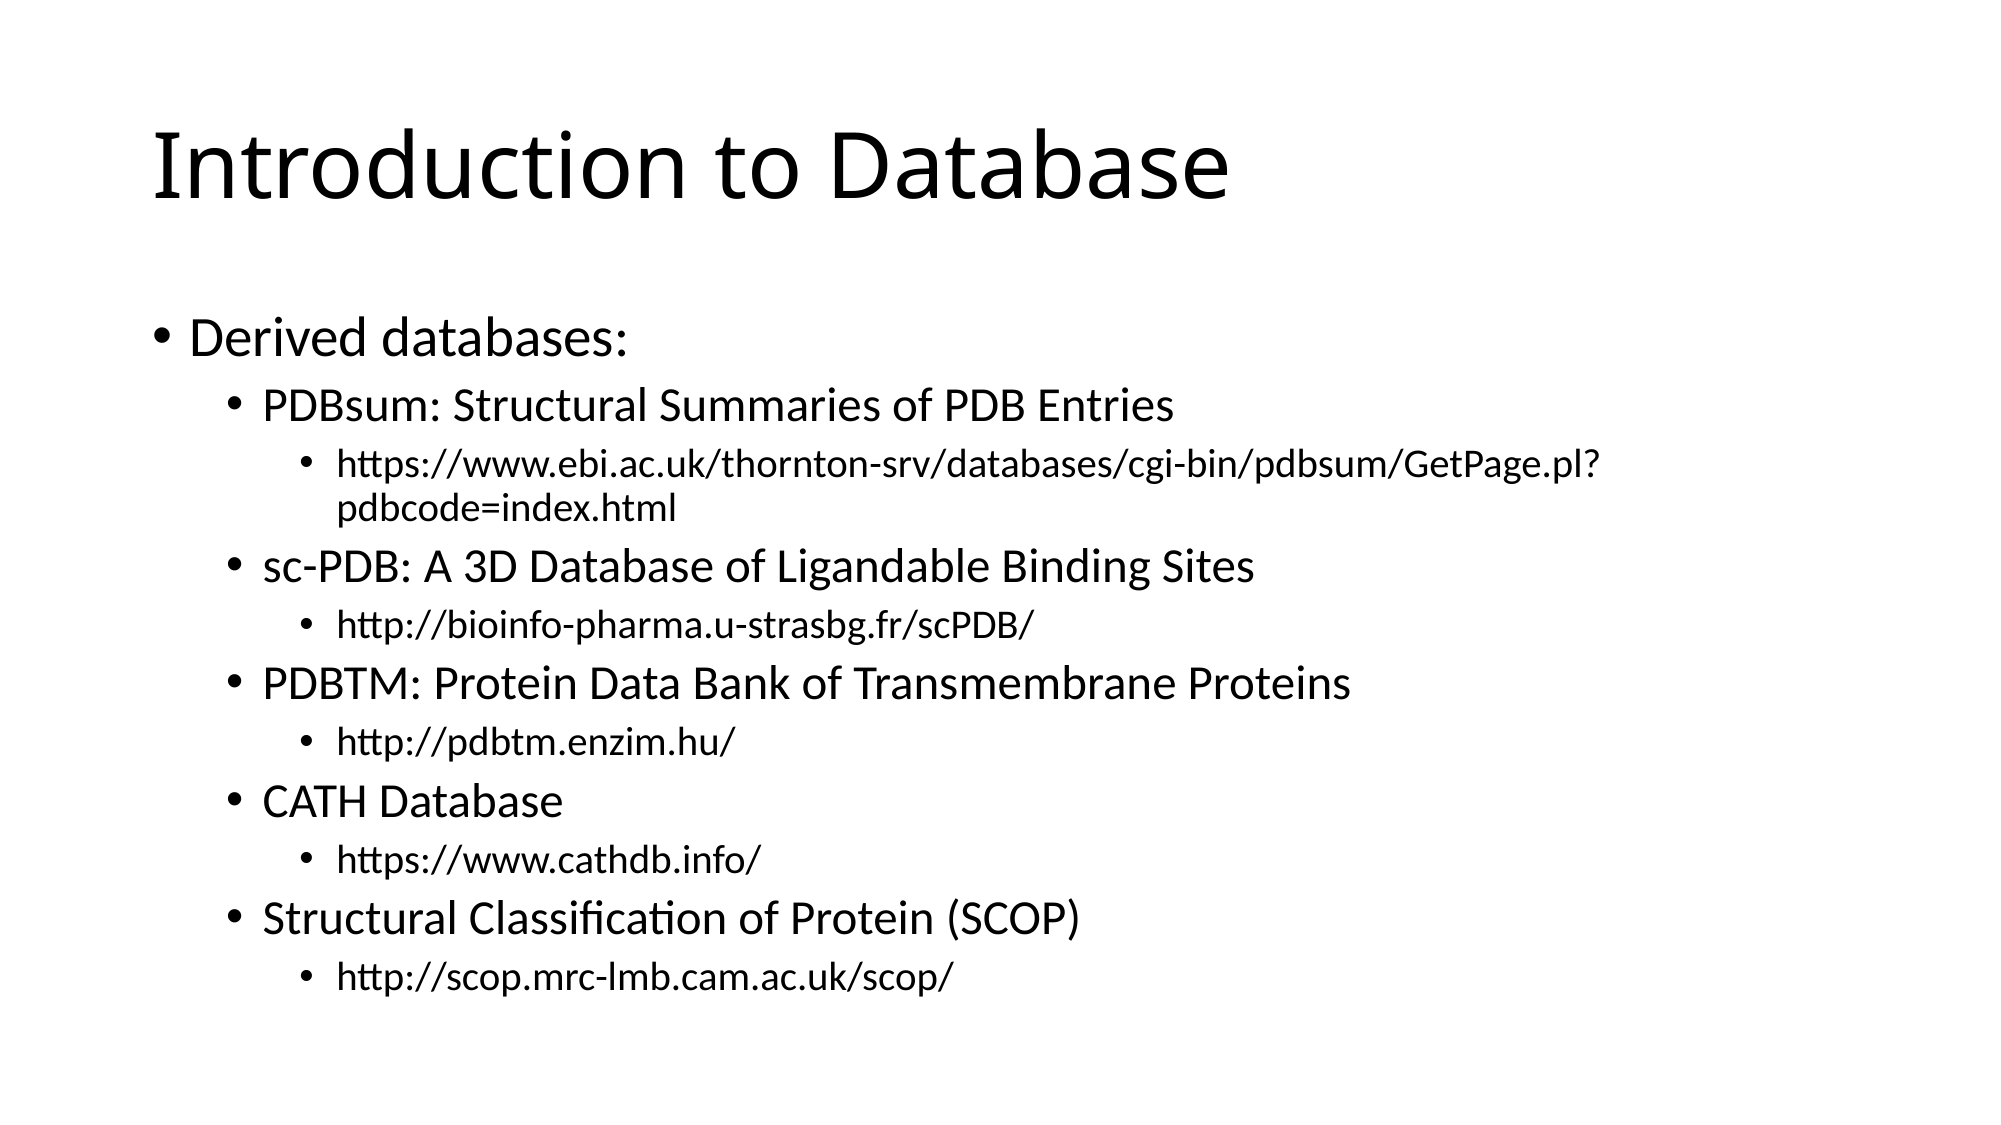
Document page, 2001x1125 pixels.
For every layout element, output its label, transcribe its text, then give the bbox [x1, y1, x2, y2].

list Derived databases: PDBsum: Structural Summaries of PDB Entries https://www.ebi.ac.uk/thornton-srv/databases/cgi-bin/pdbsum/GetPage.pl?pdbcode=index.html sc-PDB: A 3D Database of Ligandable Binding Sites http://bioinfo-pharma.u-strasbg.fr/scPDB/ PDBTM: Protein Data Bank of Transmembrane Proteins http://pdbtm.enzim.hu/ CATH Database https://www.cathdb.info/ Structural Classification of Protein (SCOP) http://scop.mrc-lmb.cam.ac.uk/scop/ [137, 299, 1863, 1014]
title Introduction to Database [137, 59, 1863, 278]
